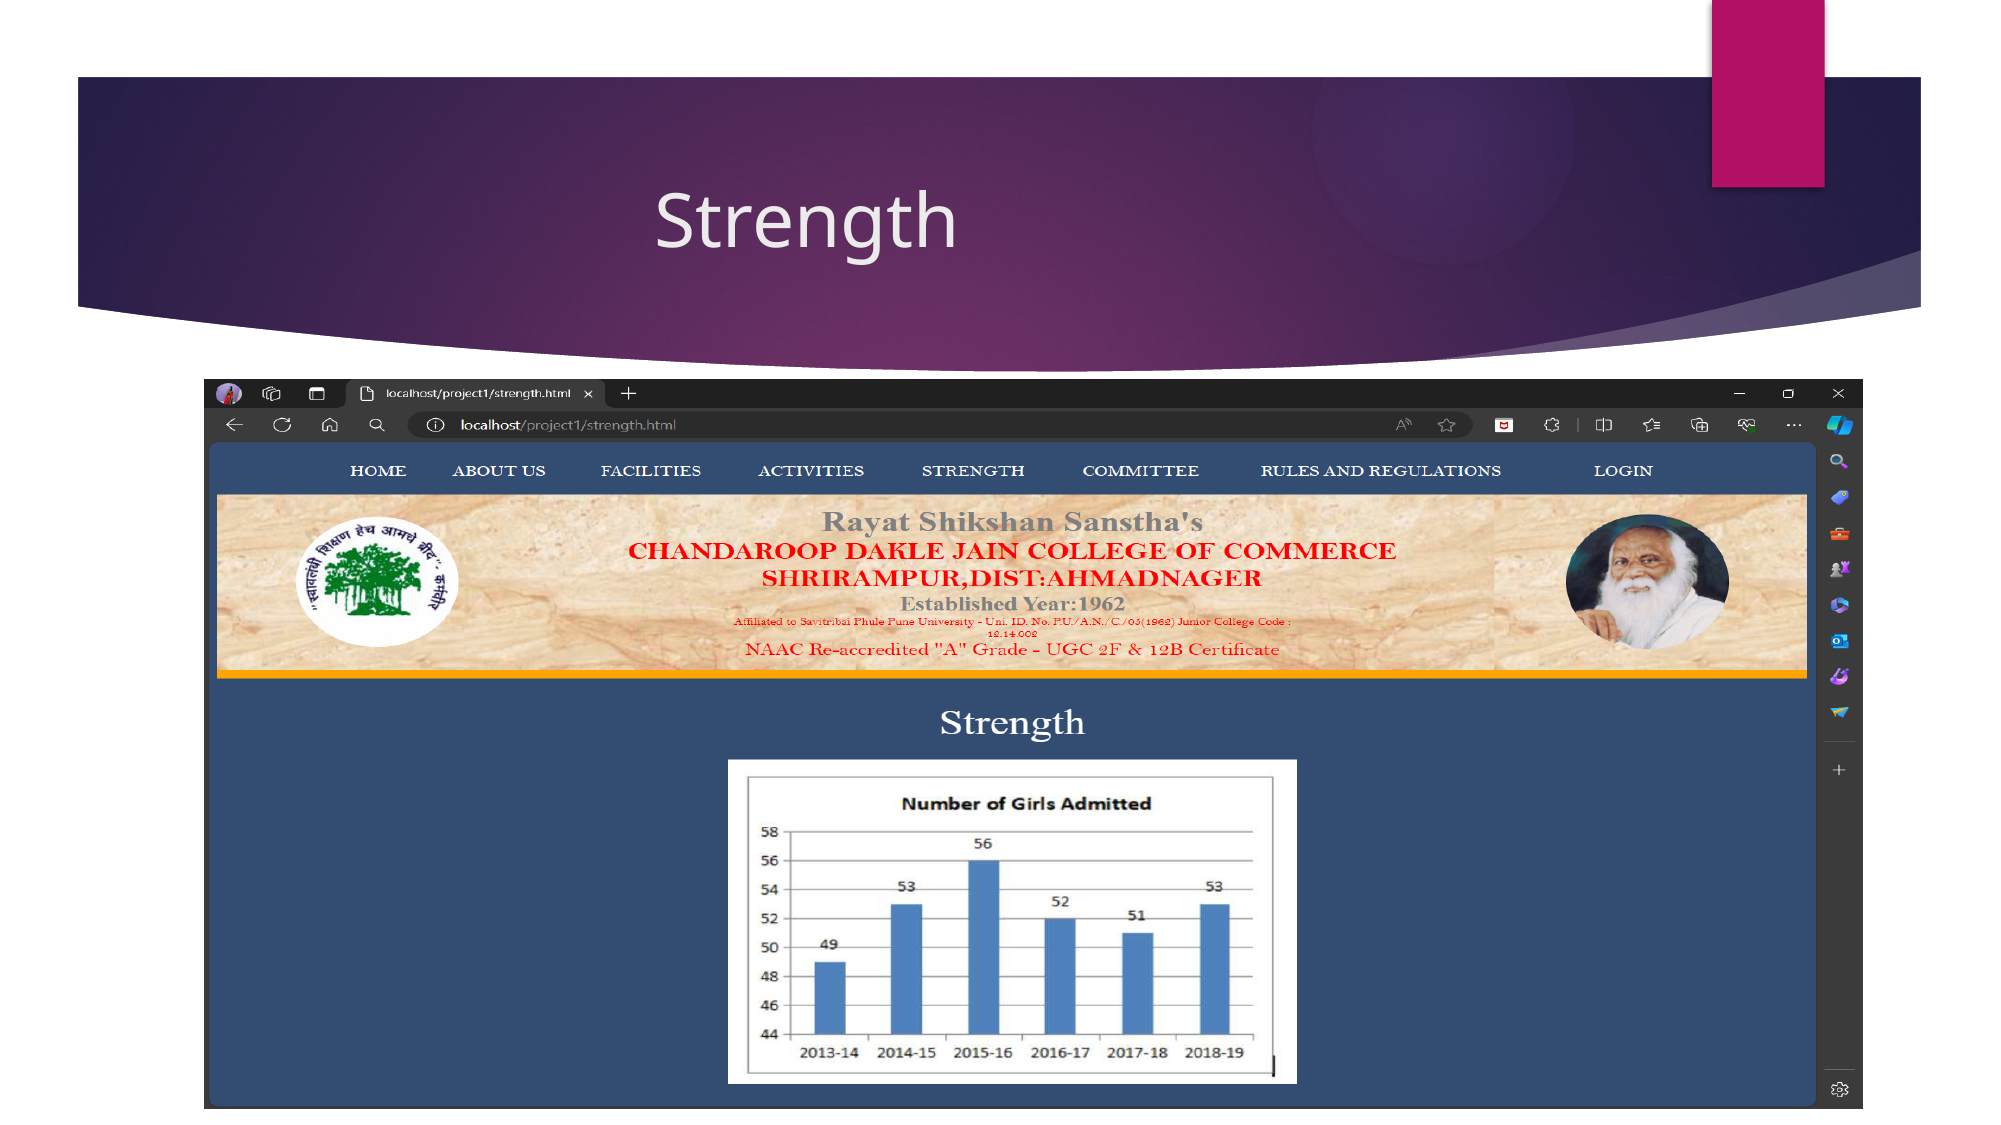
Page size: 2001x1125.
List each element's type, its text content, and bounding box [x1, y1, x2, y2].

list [203, 378, 1863, 1109]
title Strength [639, 159, 1627, 276]
